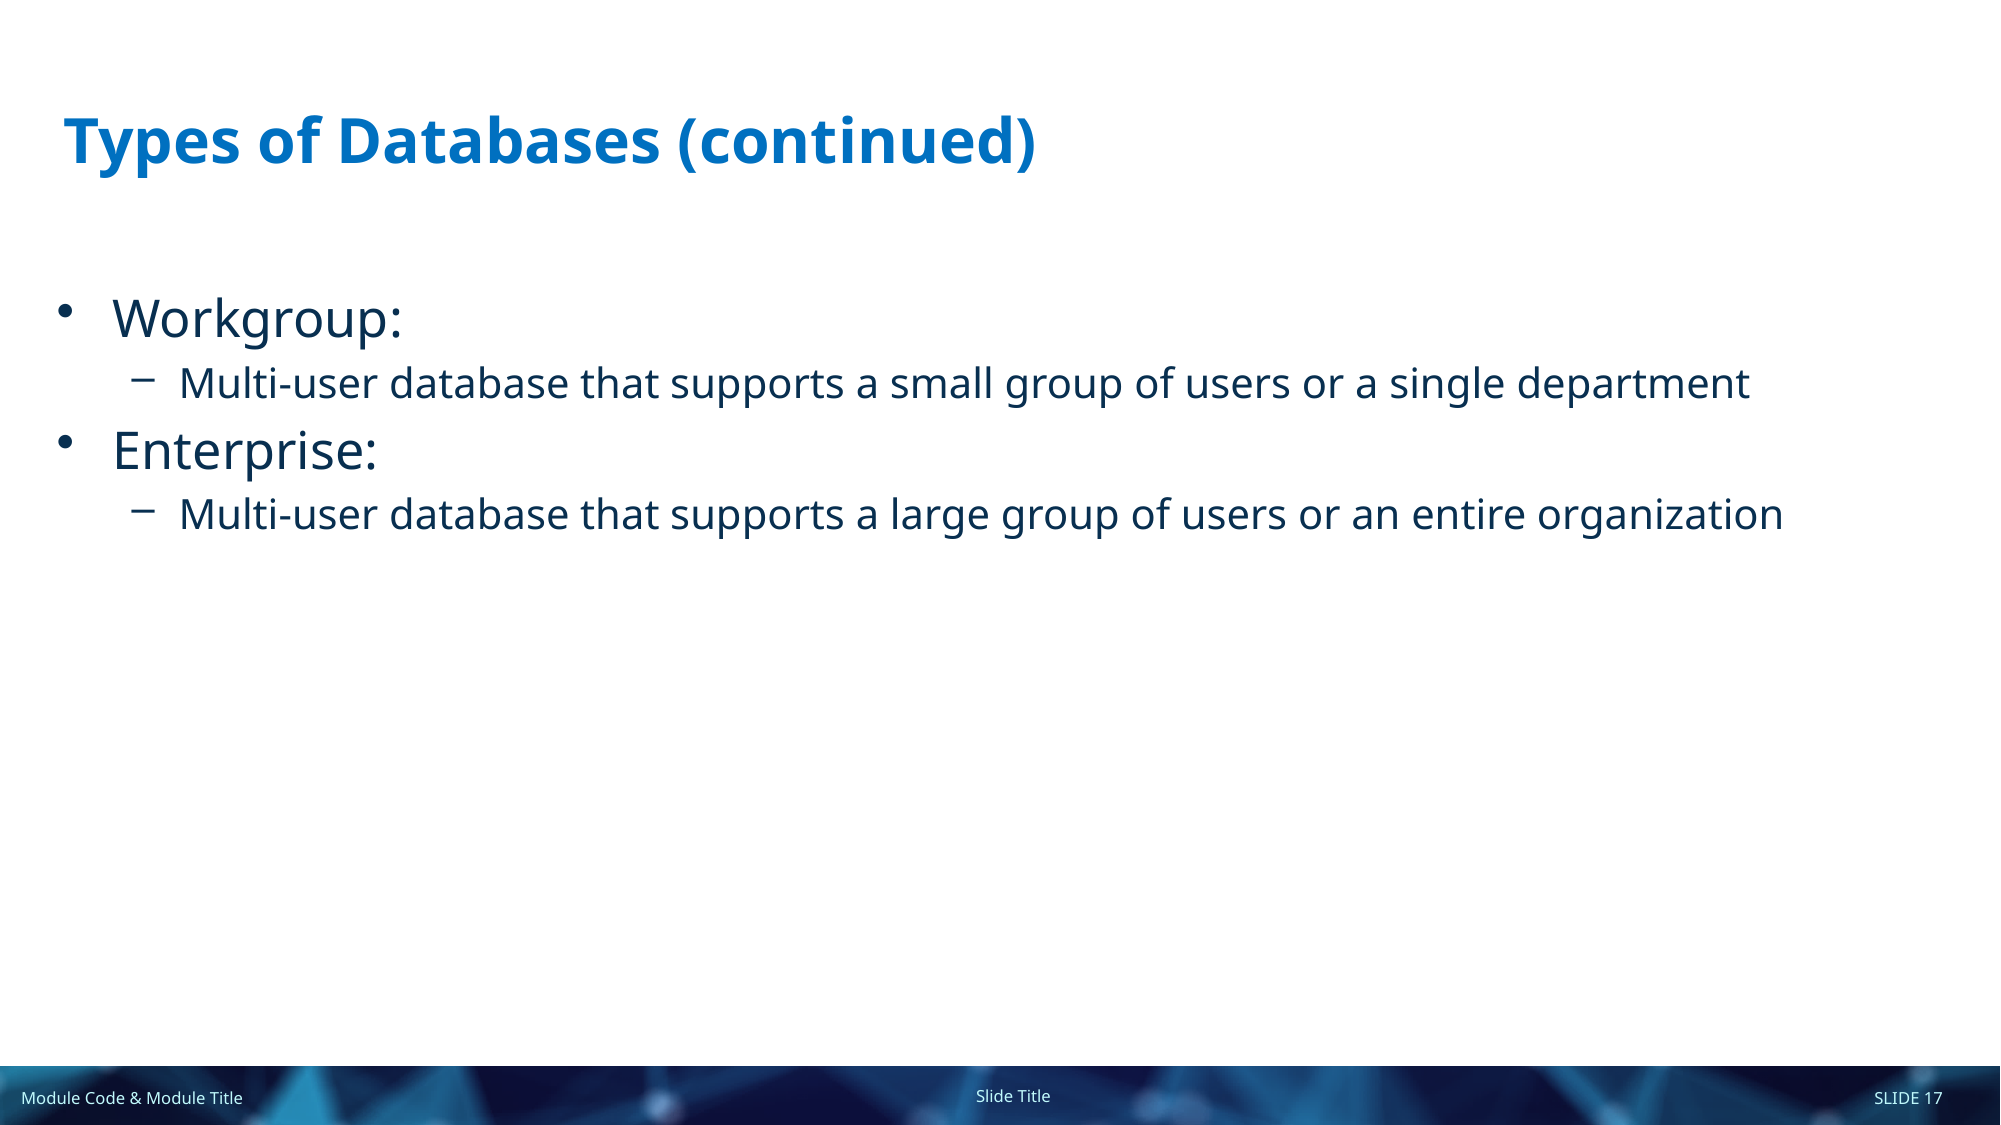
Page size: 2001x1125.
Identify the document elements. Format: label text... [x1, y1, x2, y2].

list Workgroup: Multi-user database that supports a small group of users or a single department Enterprise: Multi-user database that supports a large group of users or an entire organization [41, 278, 1969, 1021]
title Types of Databases (continued) [48, 45, 1764, 233]
picture [0, 1066, 2000, 1125]
